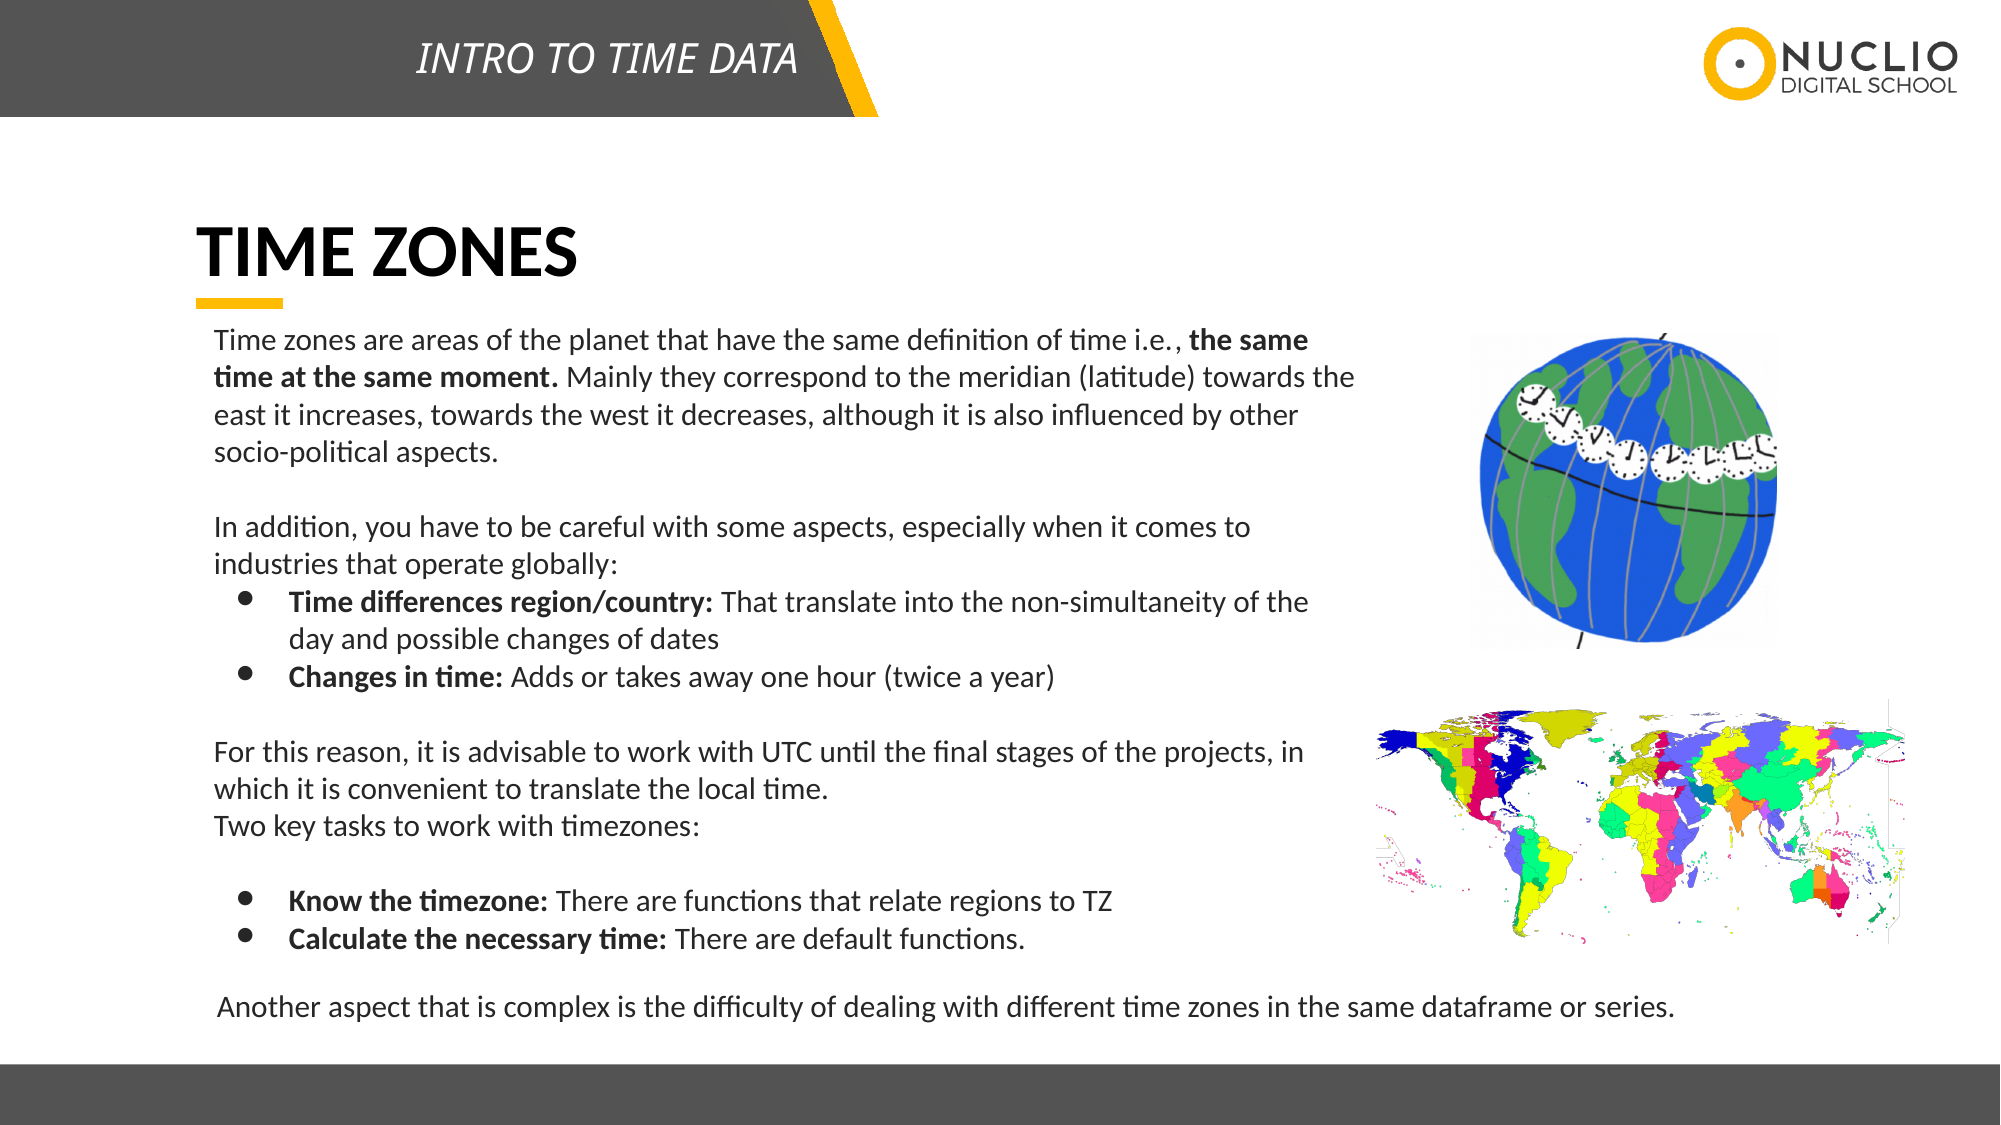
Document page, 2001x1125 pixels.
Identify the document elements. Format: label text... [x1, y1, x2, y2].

picture [1469, 333, 1777, 649]
text_box [197, 299, 282, 309]
text_box TIME ZONES [196, 201, 2000, 292]
text_box Another aspect that is complex is the difficulty of dealing with different time zones in the same dataframe or series. [202, 978, 1845, 1031]
text_box [0, 1064, 2000, 1125]
picture [0, 0, 905, 120]
picture [1376, 699, 1905, 945]
text_box Time zones are areas of the planet that have the same definition of time i.e., the same time at the same moment. Mainly they correspond to the meridian (latitude) towards the east it increases, towards the west it decreases, although it is also influenced by other socio-political aspects. In addition, you have to be careful with some aspects, especially when it comes to industries that operate globally: Time differences region/country: That translate into the non-simultaneity of the day and possible changes of dates Changes in time: Adds or takes away one hour (twice a year) For this reason, it is advisable to work with UTC until the final stages of the projects, in which it is convenient to translate the local time. Two key tasks to work with timezones: Know the timezone: There are functions that relate regions to TZ Calculate the necessary time: There are default functions. [214, 318, 1357, 956]
picture [1699, 24, 1963, 104]
